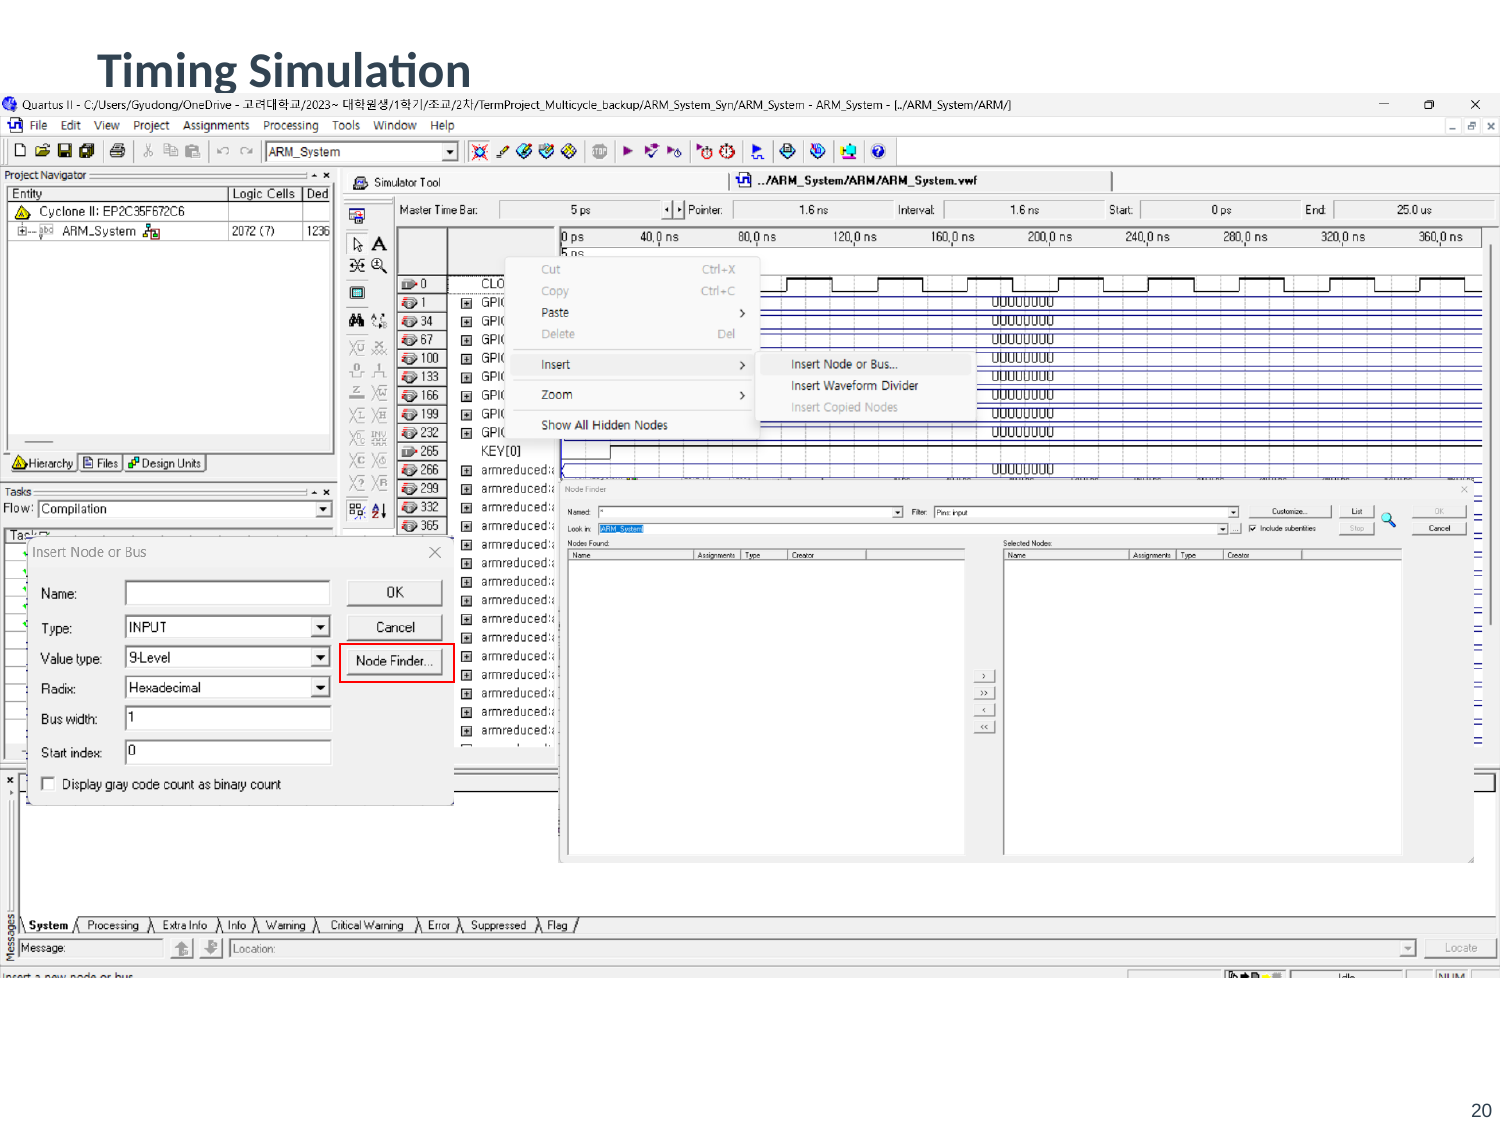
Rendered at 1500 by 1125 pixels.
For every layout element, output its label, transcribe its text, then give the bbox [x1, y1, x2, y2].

slide_number 20 [1460, 1090, 1500, 1125]
picture [0, 93, 1500, 978]
text_box Timing Simulation [89, 24, 1384, 93]
